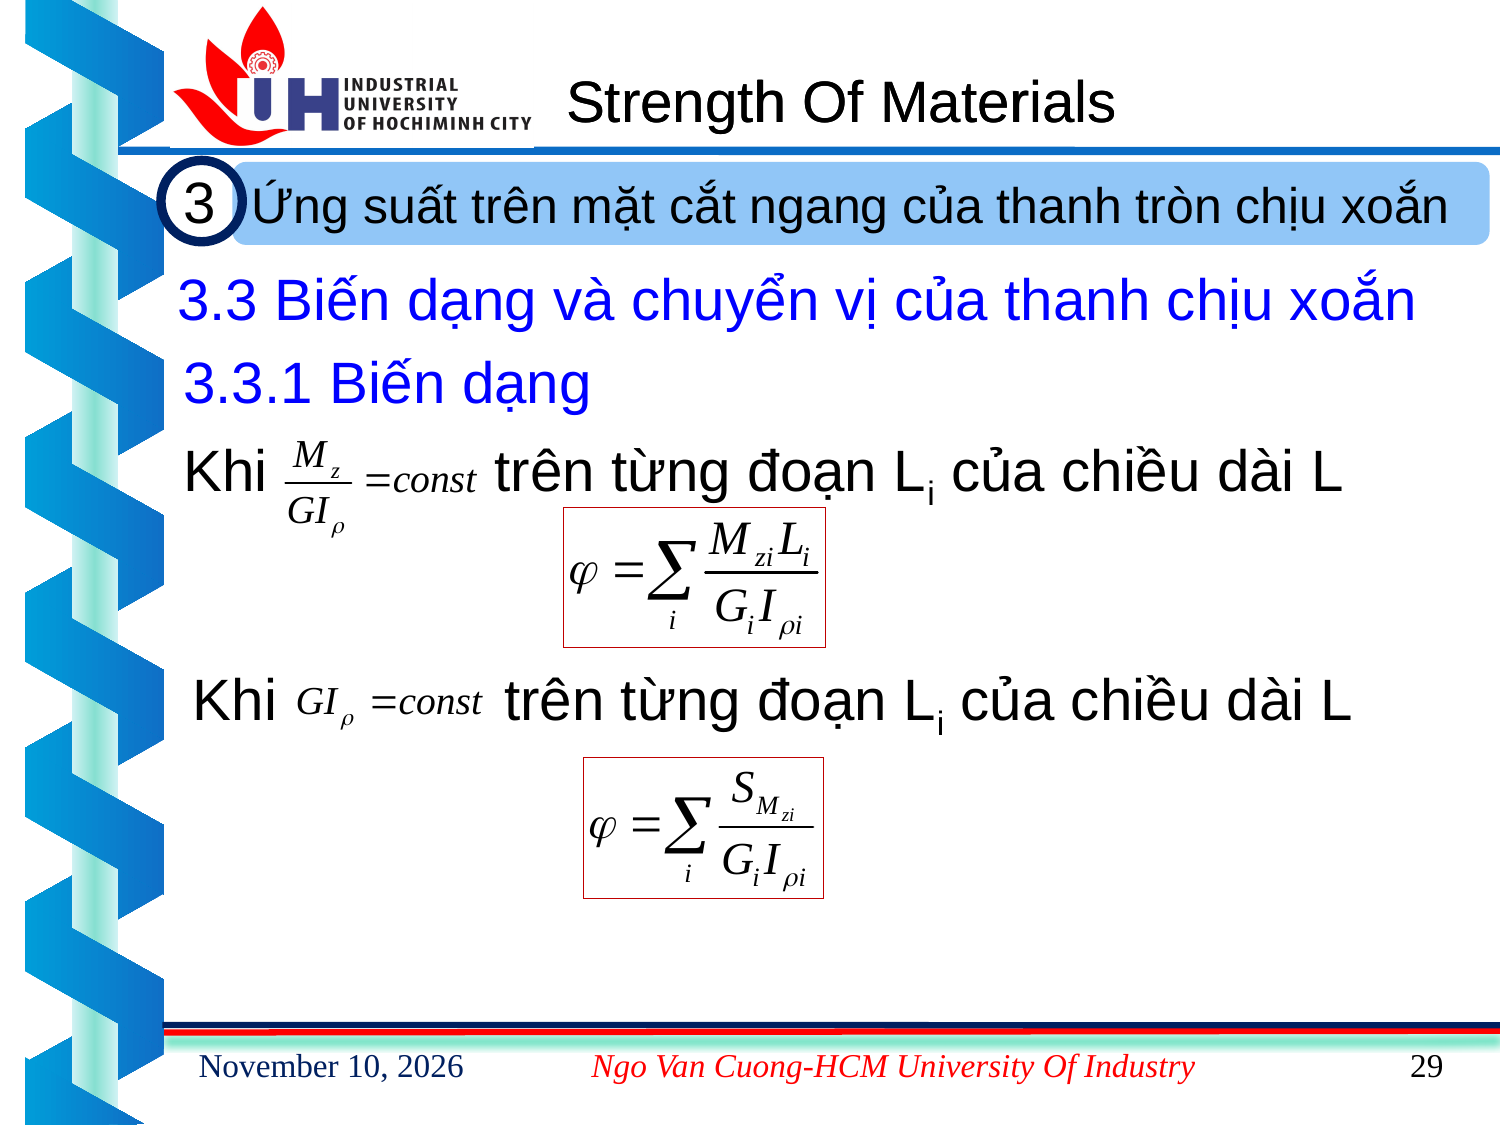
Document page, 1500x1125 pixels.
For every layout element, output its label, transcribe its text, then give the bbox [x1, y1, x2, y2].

text_box Khi trên từng đoạn Li của chiều dài L [178, 654, 1427, 750]
text_box 3.3 Biến dạng và chuyển vị của thanh chịu xoắn [162, 254, 1435, 340]
text_box Ứng suất trên mặt cắt ngang của thanh tròn chịu xoắn [245, 161, 1490, 245]
title Strength Of Materials [551, 56, 1376, 143]
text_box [563, 506, 826, 648]
text_box 3.3.1 Biến dạng [168, 337, 657, 423]
slide_number 29 [1276, 1036, 1459, 1112]
text_box Khi trên từng đoạn Li của chiều dài L [168, 425, 1418, 520]
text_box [291, 677, 490, 737]
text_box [160, 158, 243, 242]
picture [170, 3, 534, 148]
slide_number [183, 1036, 497, 1112]
footer Ngo Van Cuong-HCM University Of Industry [512, 1036, 1276, 1112]
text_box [583, 757, 824, 899]
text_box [278, 428, 484, 545]
